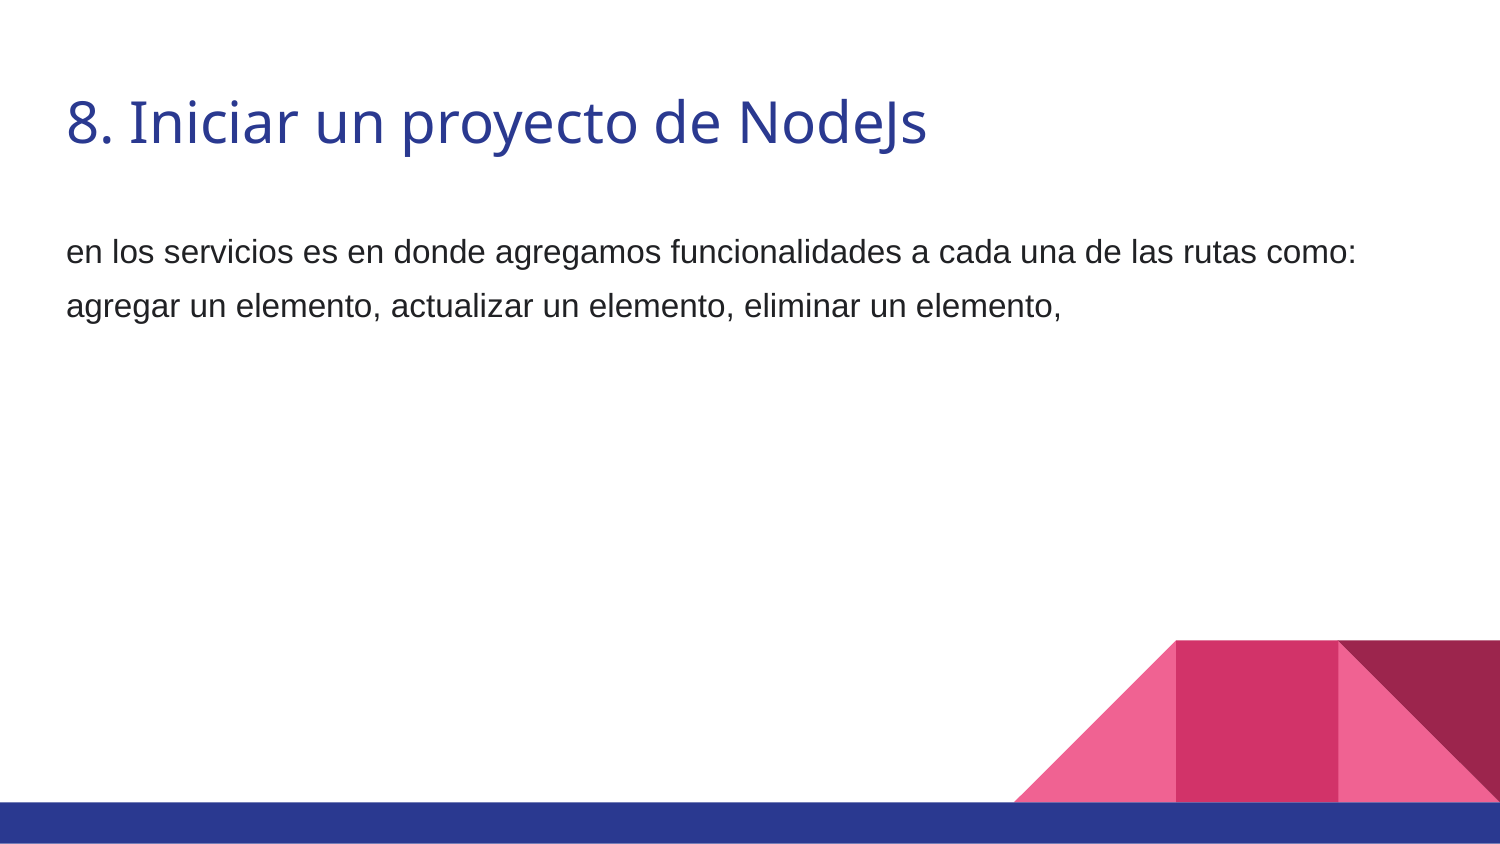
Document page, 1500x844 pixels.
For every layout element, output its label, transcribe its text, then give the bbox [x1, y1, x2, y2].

title 8. Iniciar un proyecto de NodeJs [51, 70, 1449, 171]
list en los servicios es en donde agregamos funcionalidades a cada una de las rutas como: agregar un elemento, actualizar un elemento, eliminar un elemento, [51, 201, 1449, 782]
